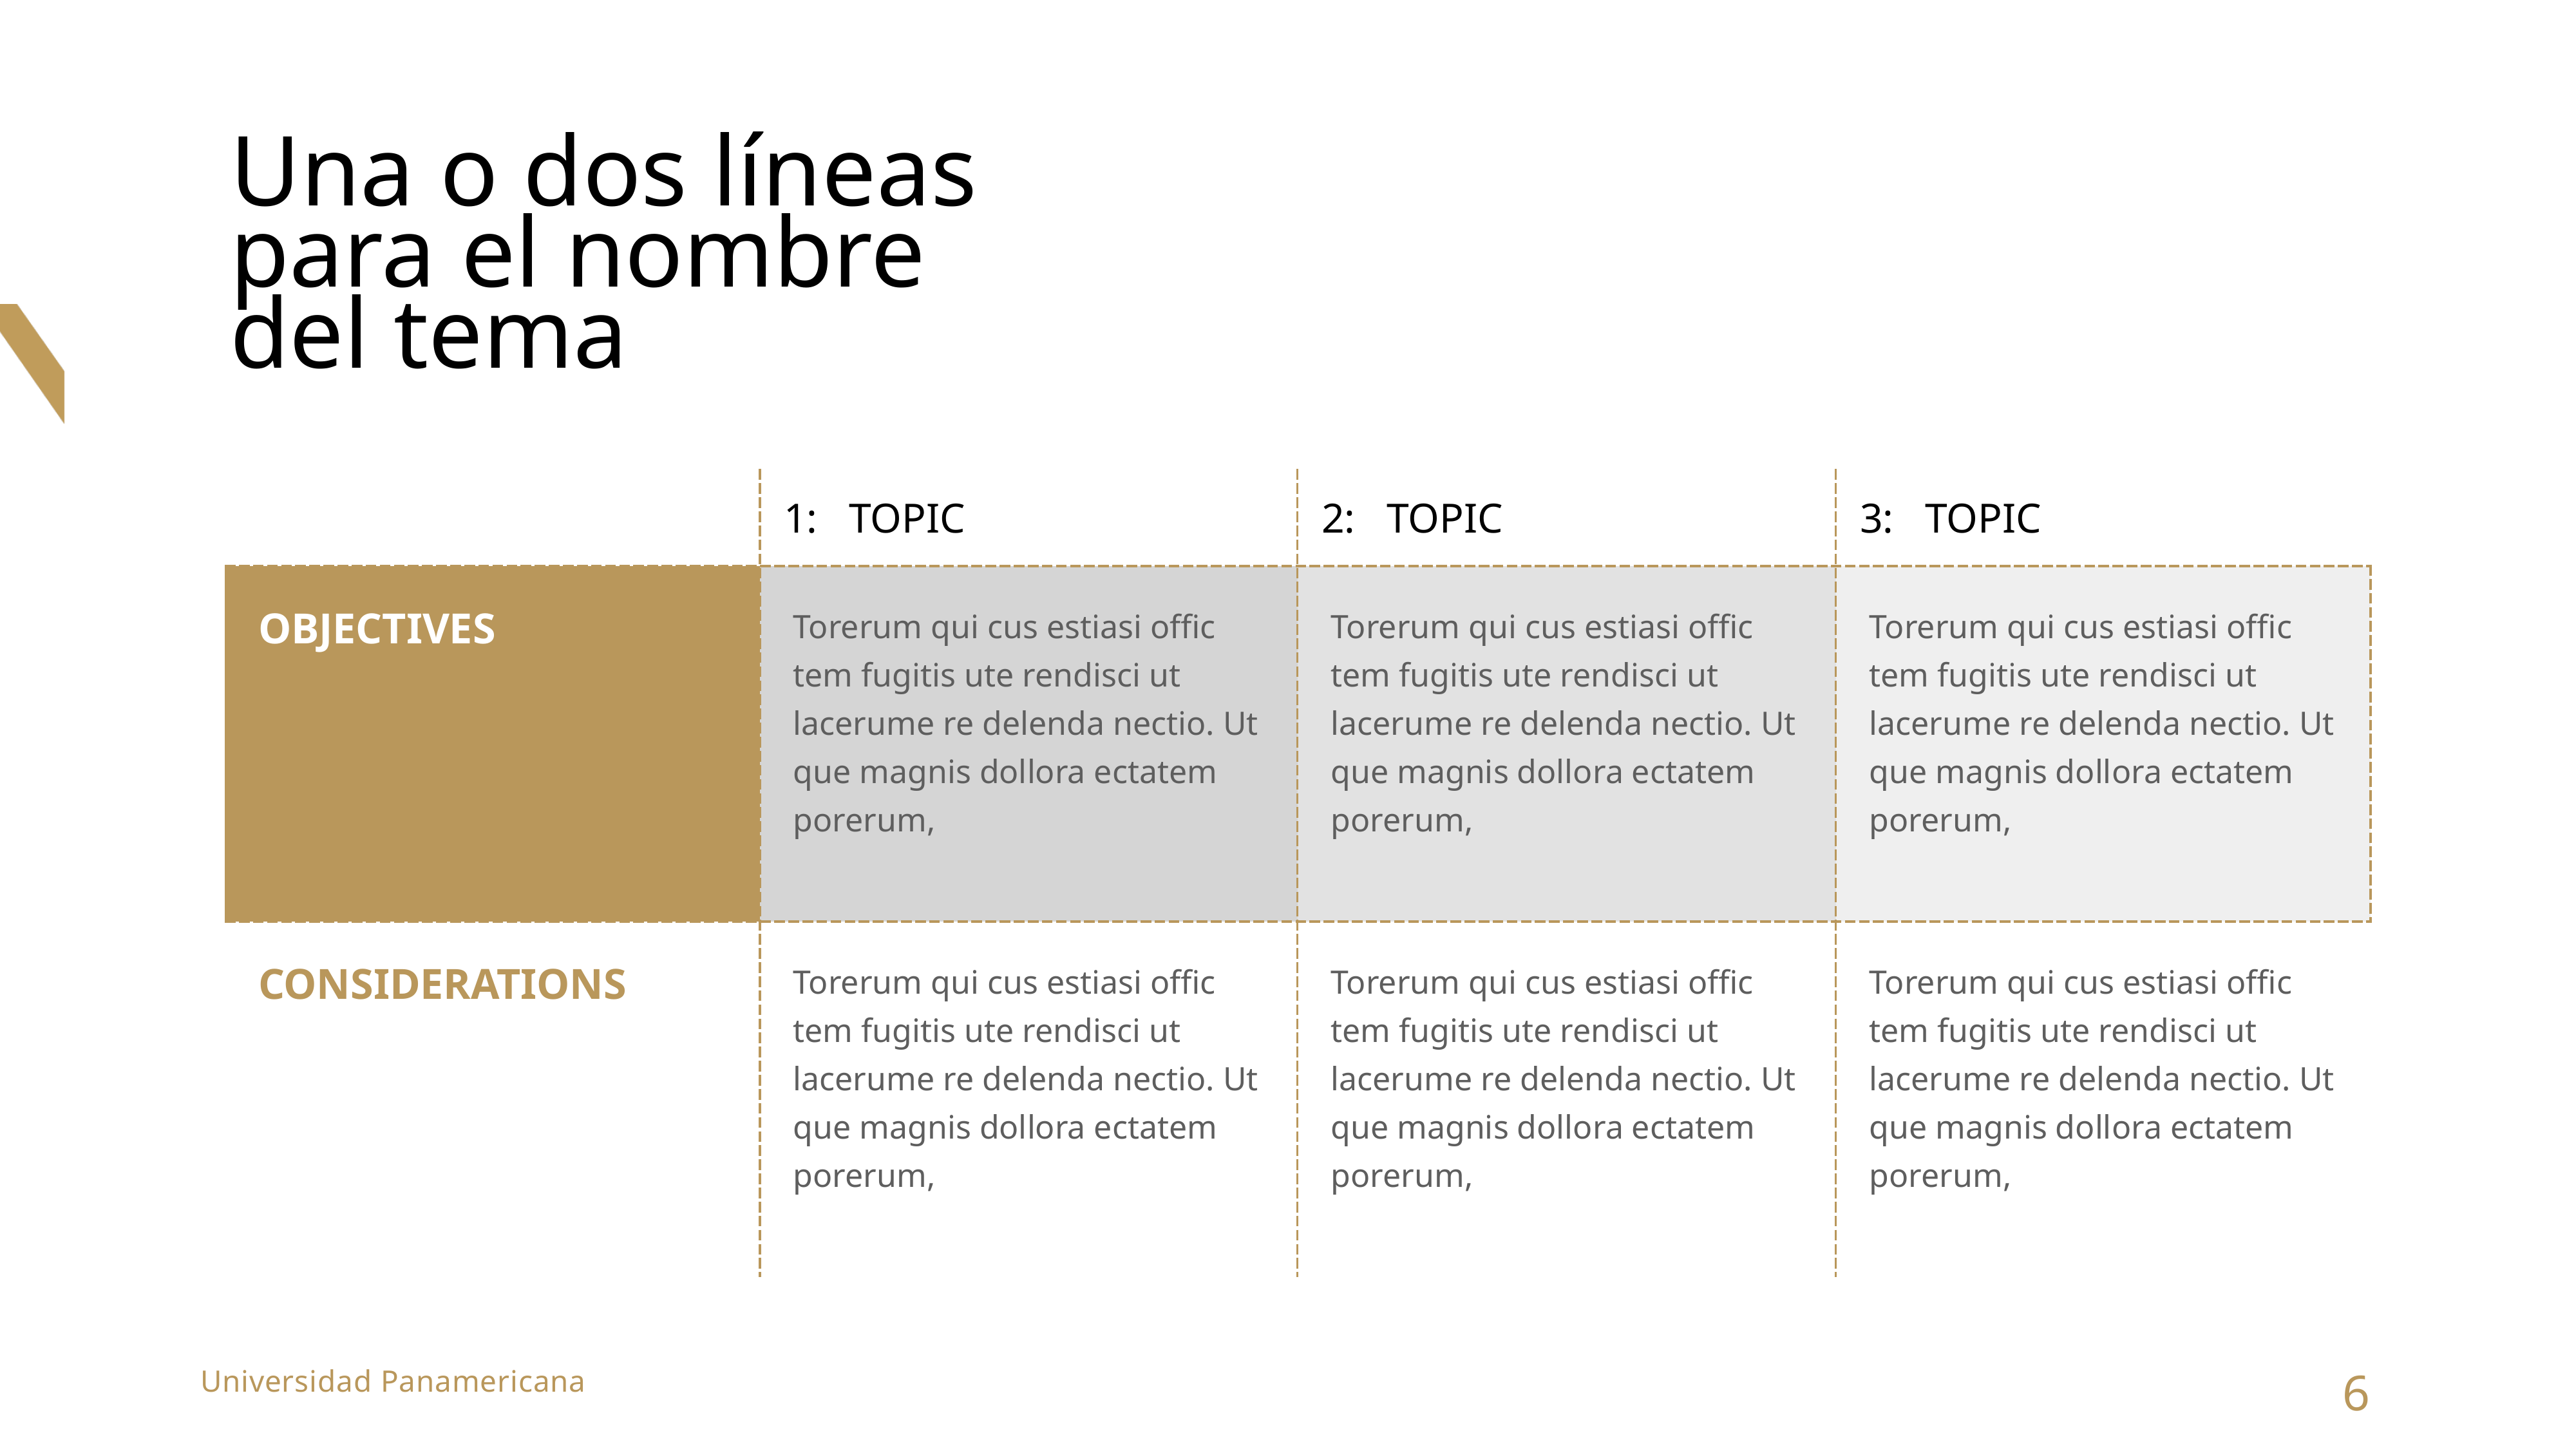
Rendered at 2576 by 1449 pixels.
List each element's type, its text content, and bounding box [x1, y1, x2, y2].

slide_number 6 [2336, 1356, 2375, 1416]
picture [0, 304, 65, 424]
list Una o dos líneas para el nombre del tema [224, 135, 1095, 390]
